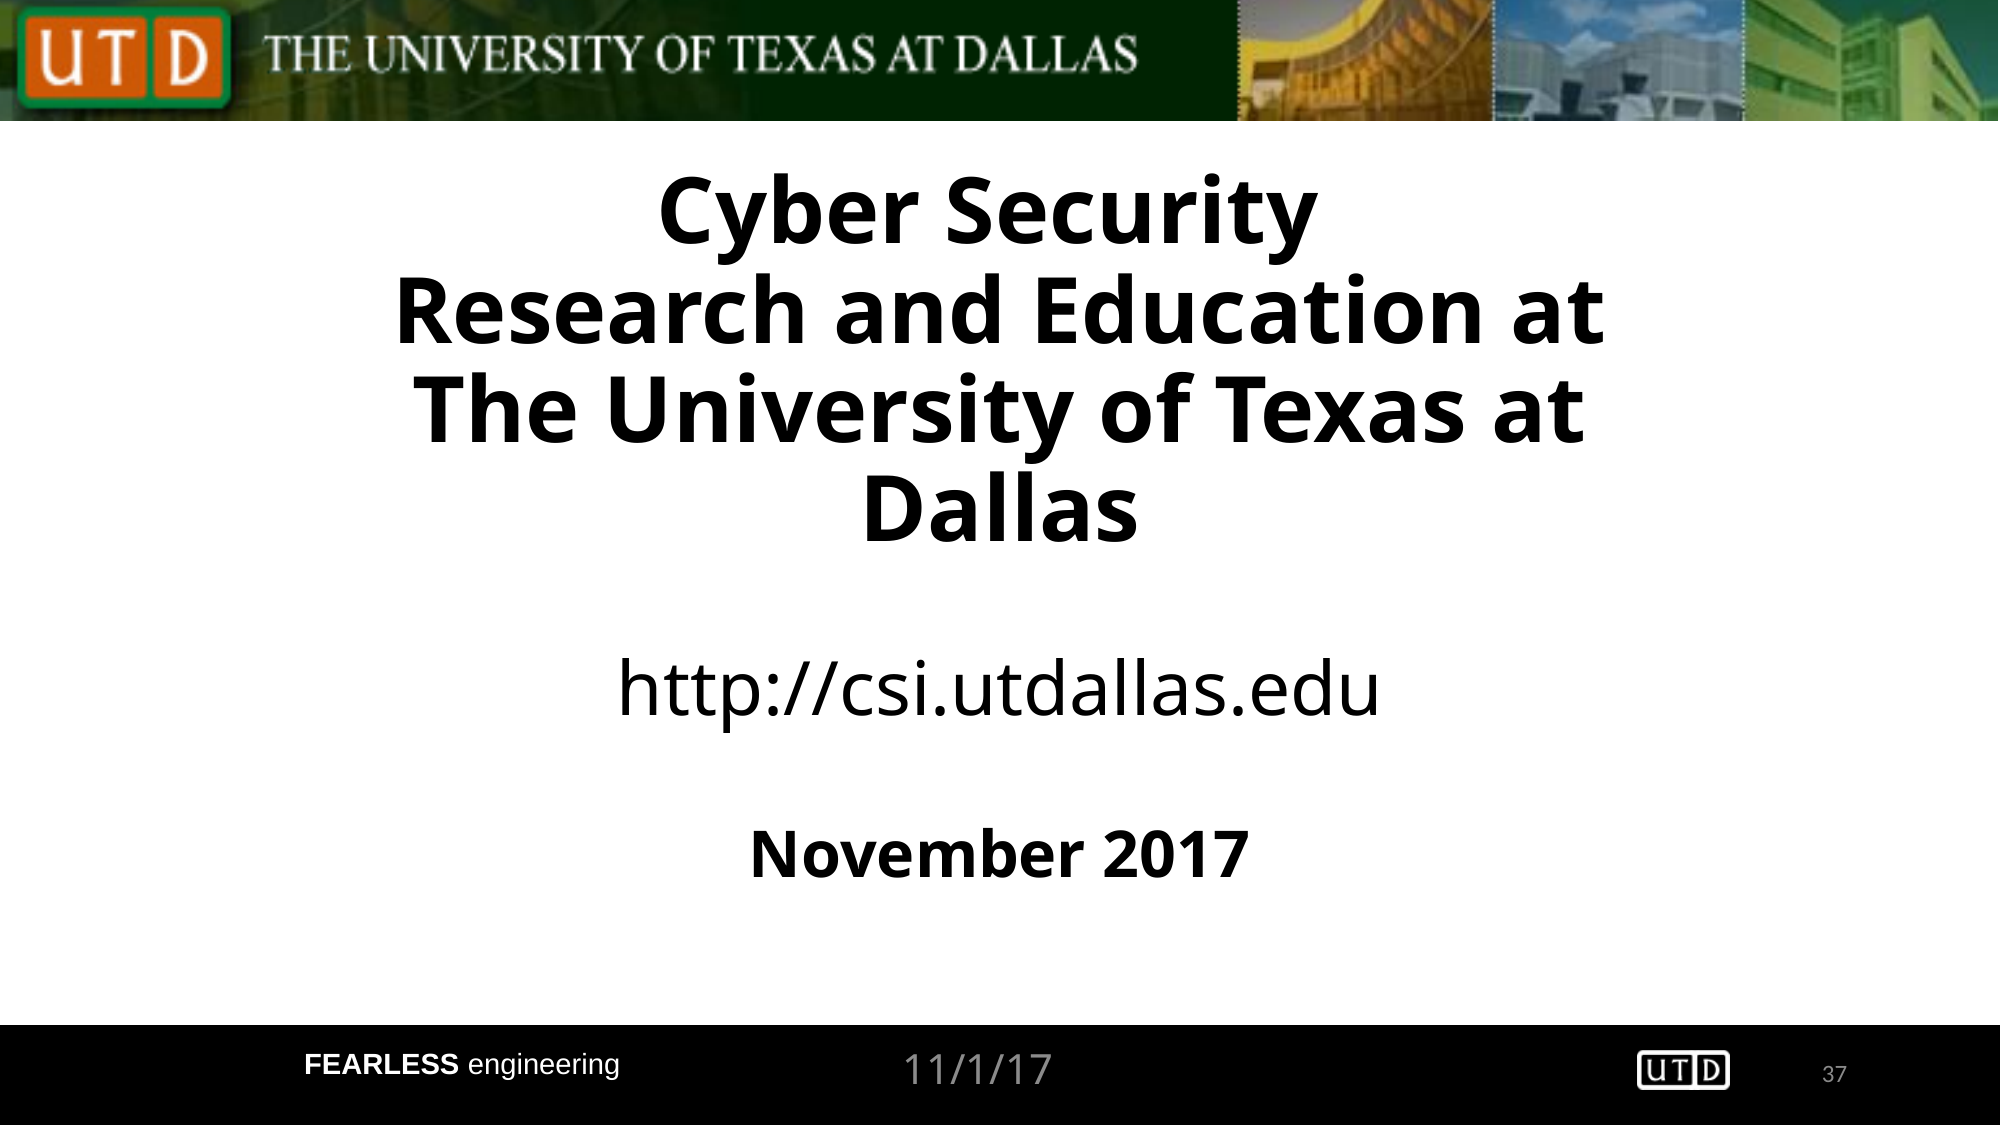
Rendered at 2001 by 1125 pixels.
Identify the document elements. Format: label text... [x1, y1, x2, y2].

text_box FEARLESS engineering [187, 1037, 738, 1088]
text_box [0, 0, 1998, 121]
slide_number 36 [1412, 1042, 1863, 1103]
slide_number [887, 1037, 1238, 1098]
text_box [0, 1025, 2000, 1125]
picture [1637, 1049, 1730, 1090]
title Cyber Security Research and Education at The University of Texas at Dallas http://csi.utdallas.edu November 2017 [281, 154, 1719, 903]
